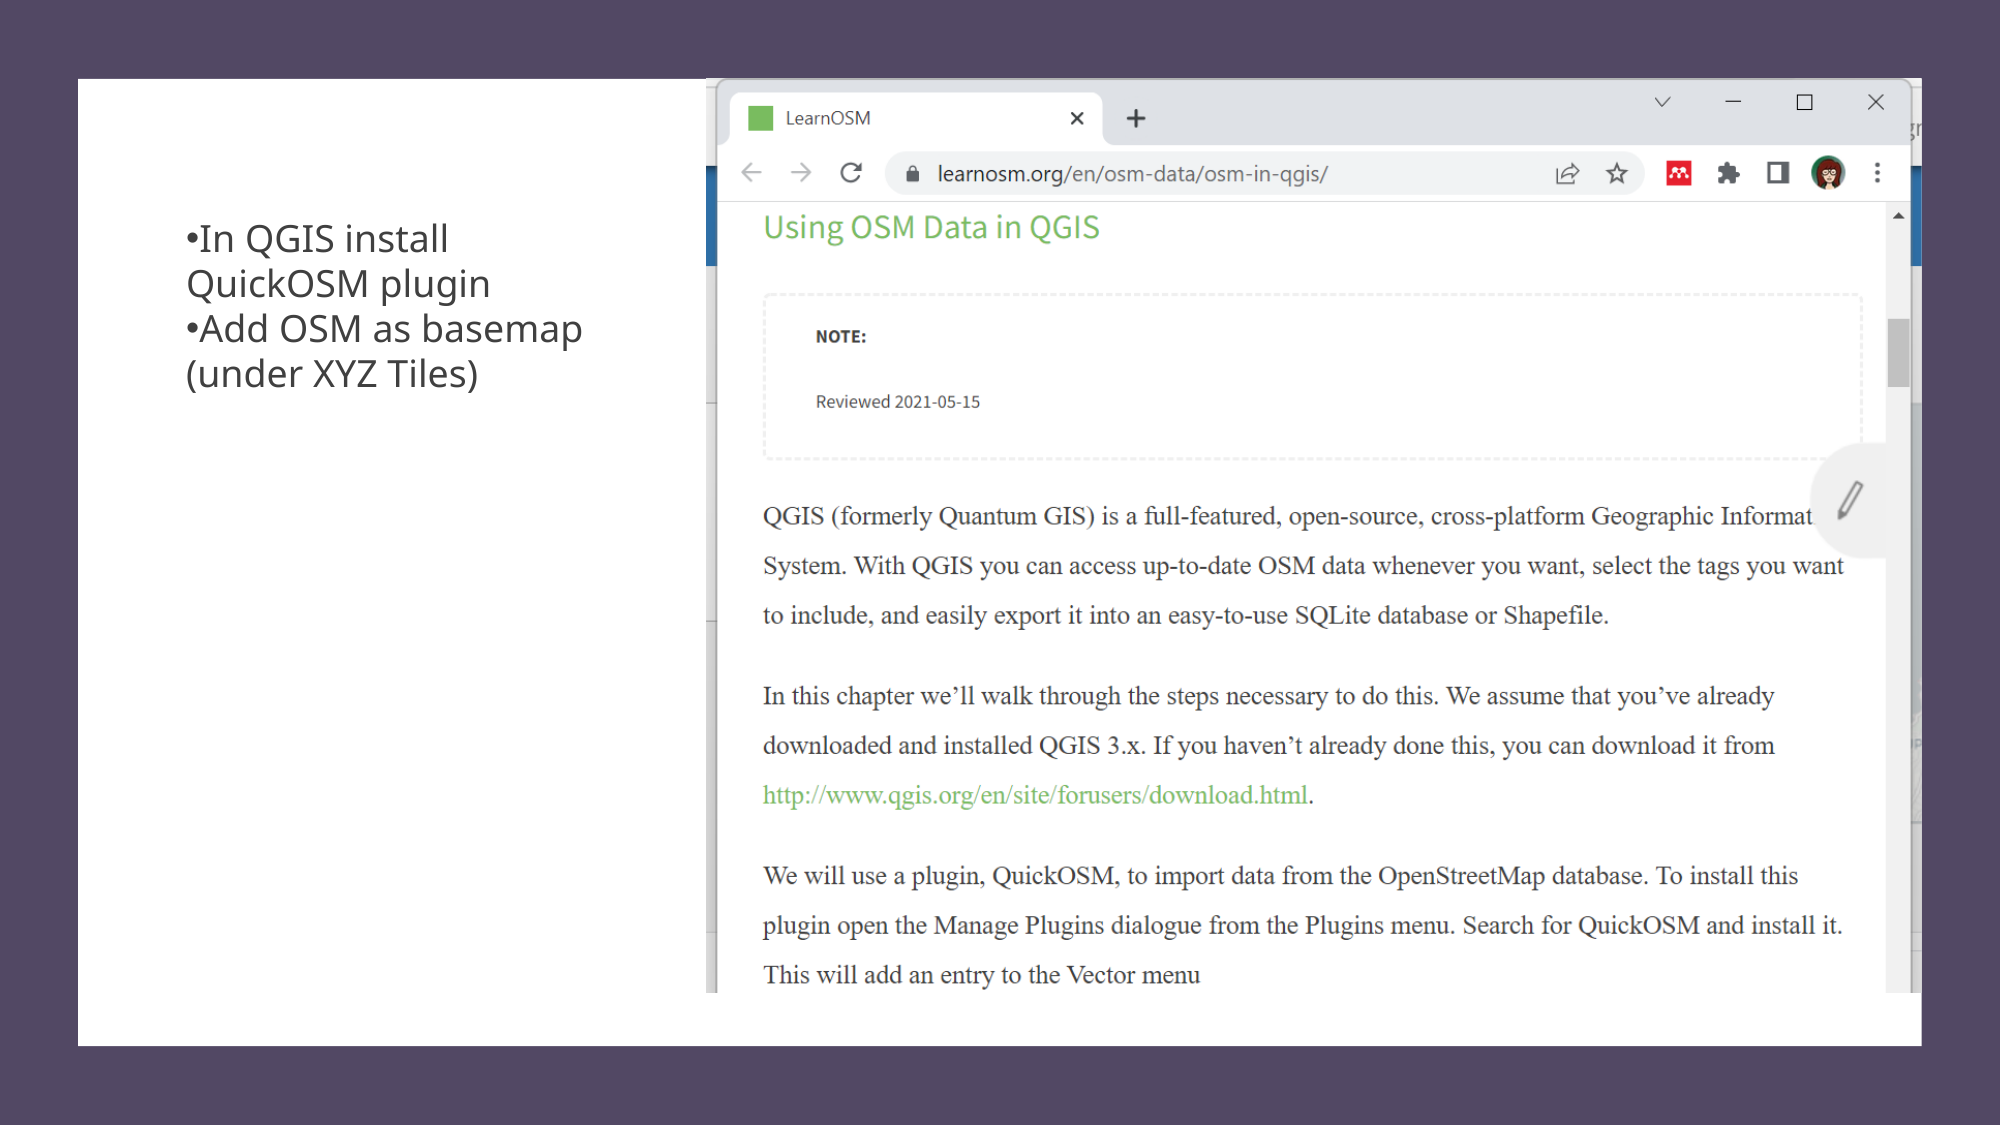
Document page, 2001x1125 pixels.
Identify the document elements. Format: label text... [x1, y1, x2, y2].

text_box In QGIS install QuickOSM plugin Add OSM as basemap (under XYZ Tiles) [171, 207, 628, 448]
text_box [0, 0, 2000, 1125]
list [706, 78, 1922, 993]
text_box [77, 78, 1923, 1047]
